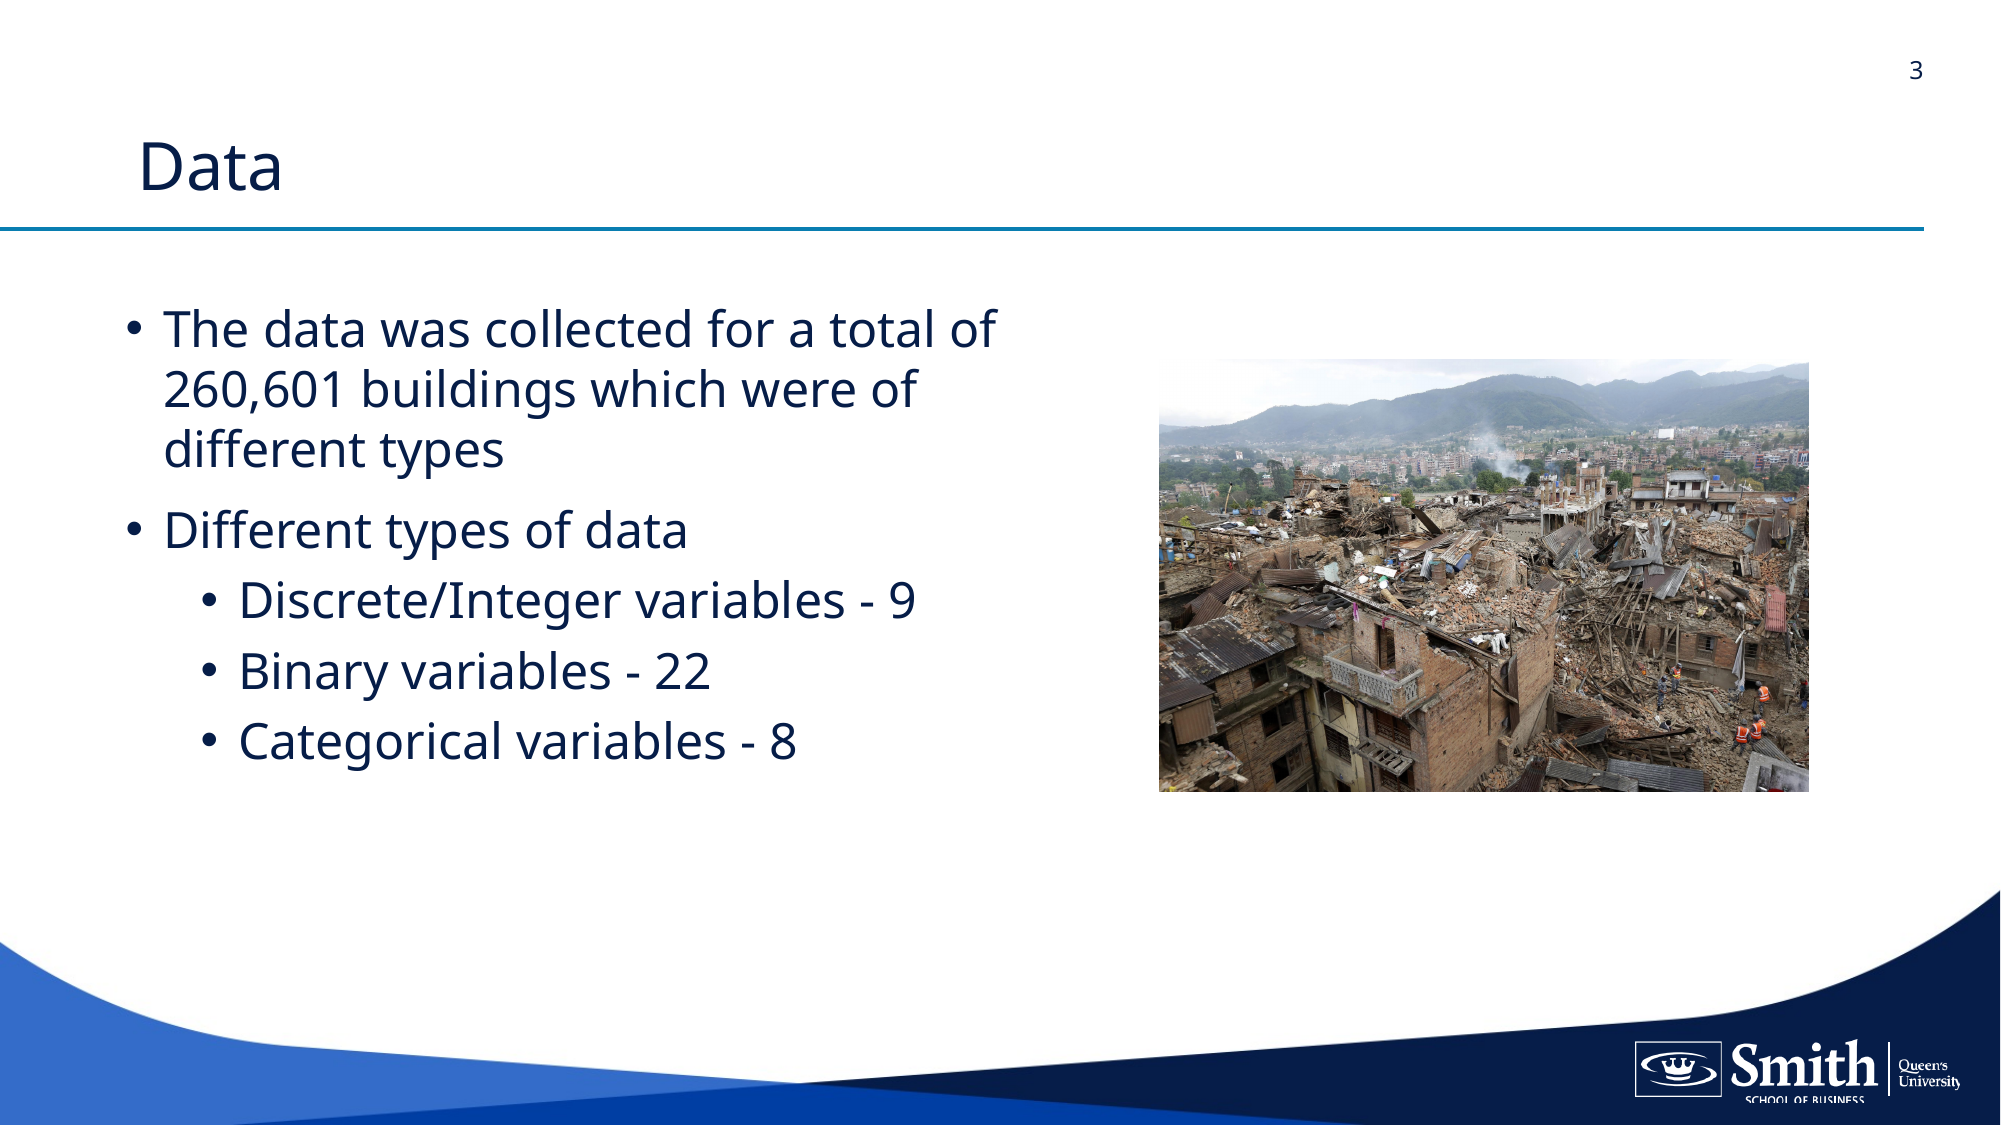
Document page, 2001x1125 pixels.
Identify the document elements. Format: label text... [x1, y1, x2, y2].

title Data [137, 51, 1680, 205]
picture [0, 0, 2001, 1125]
list The data was collected for a total of 260,601 buildings which were of different types Different types of data Discrete/Integer variables - 9 Binary variables - 22 Categorical variables - 8 [125, 297, 1089, 990]
